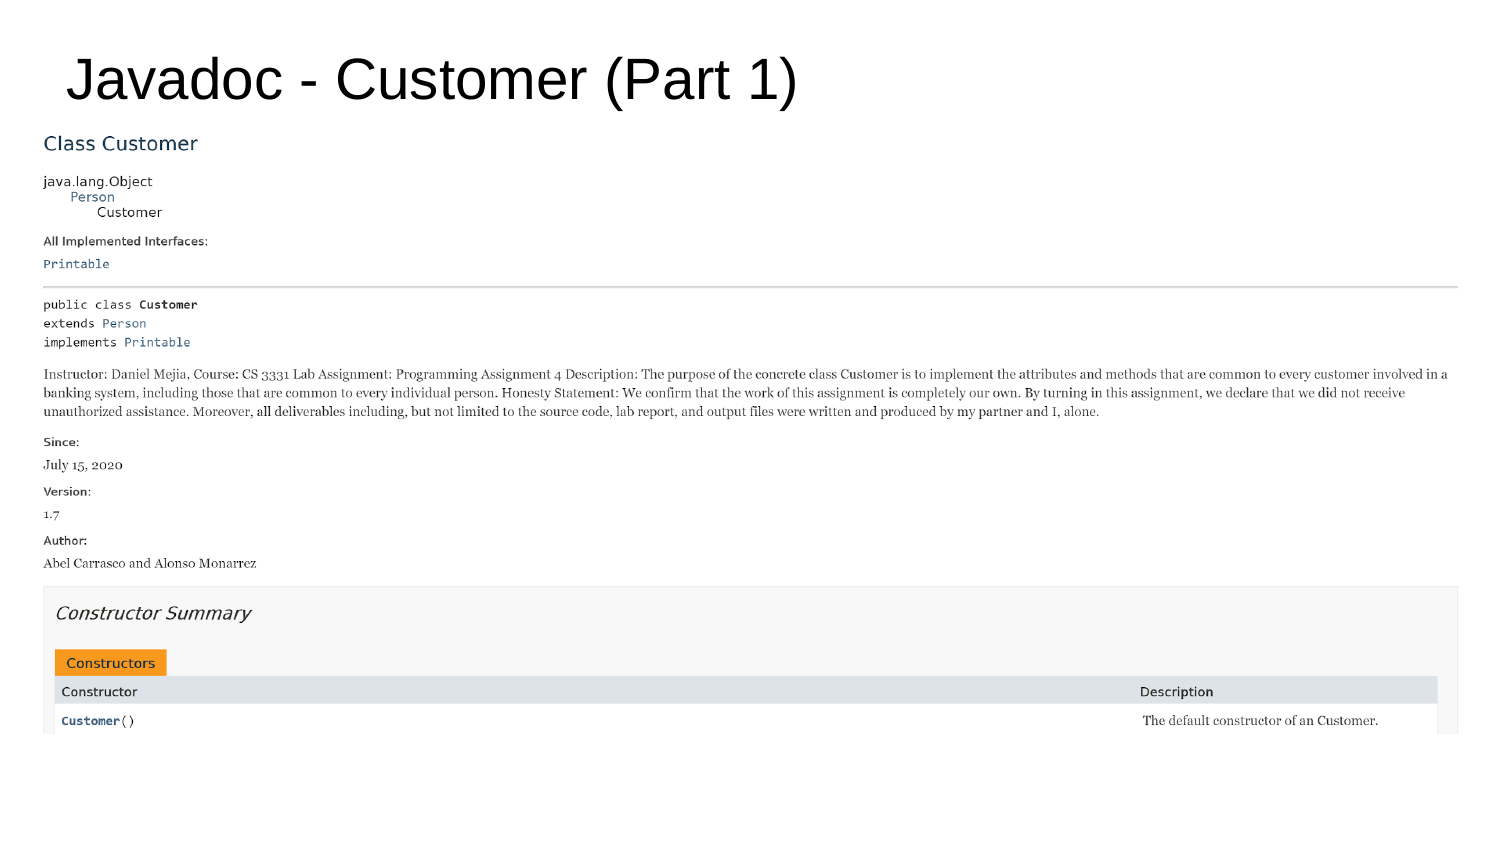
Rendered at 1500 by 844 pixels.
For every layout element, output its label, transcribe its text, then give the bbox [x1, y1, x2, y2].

picture [24, 119, 1476, 735]
title Javadoc - Customer (Part 1) [51, 26, 1449, 118]
